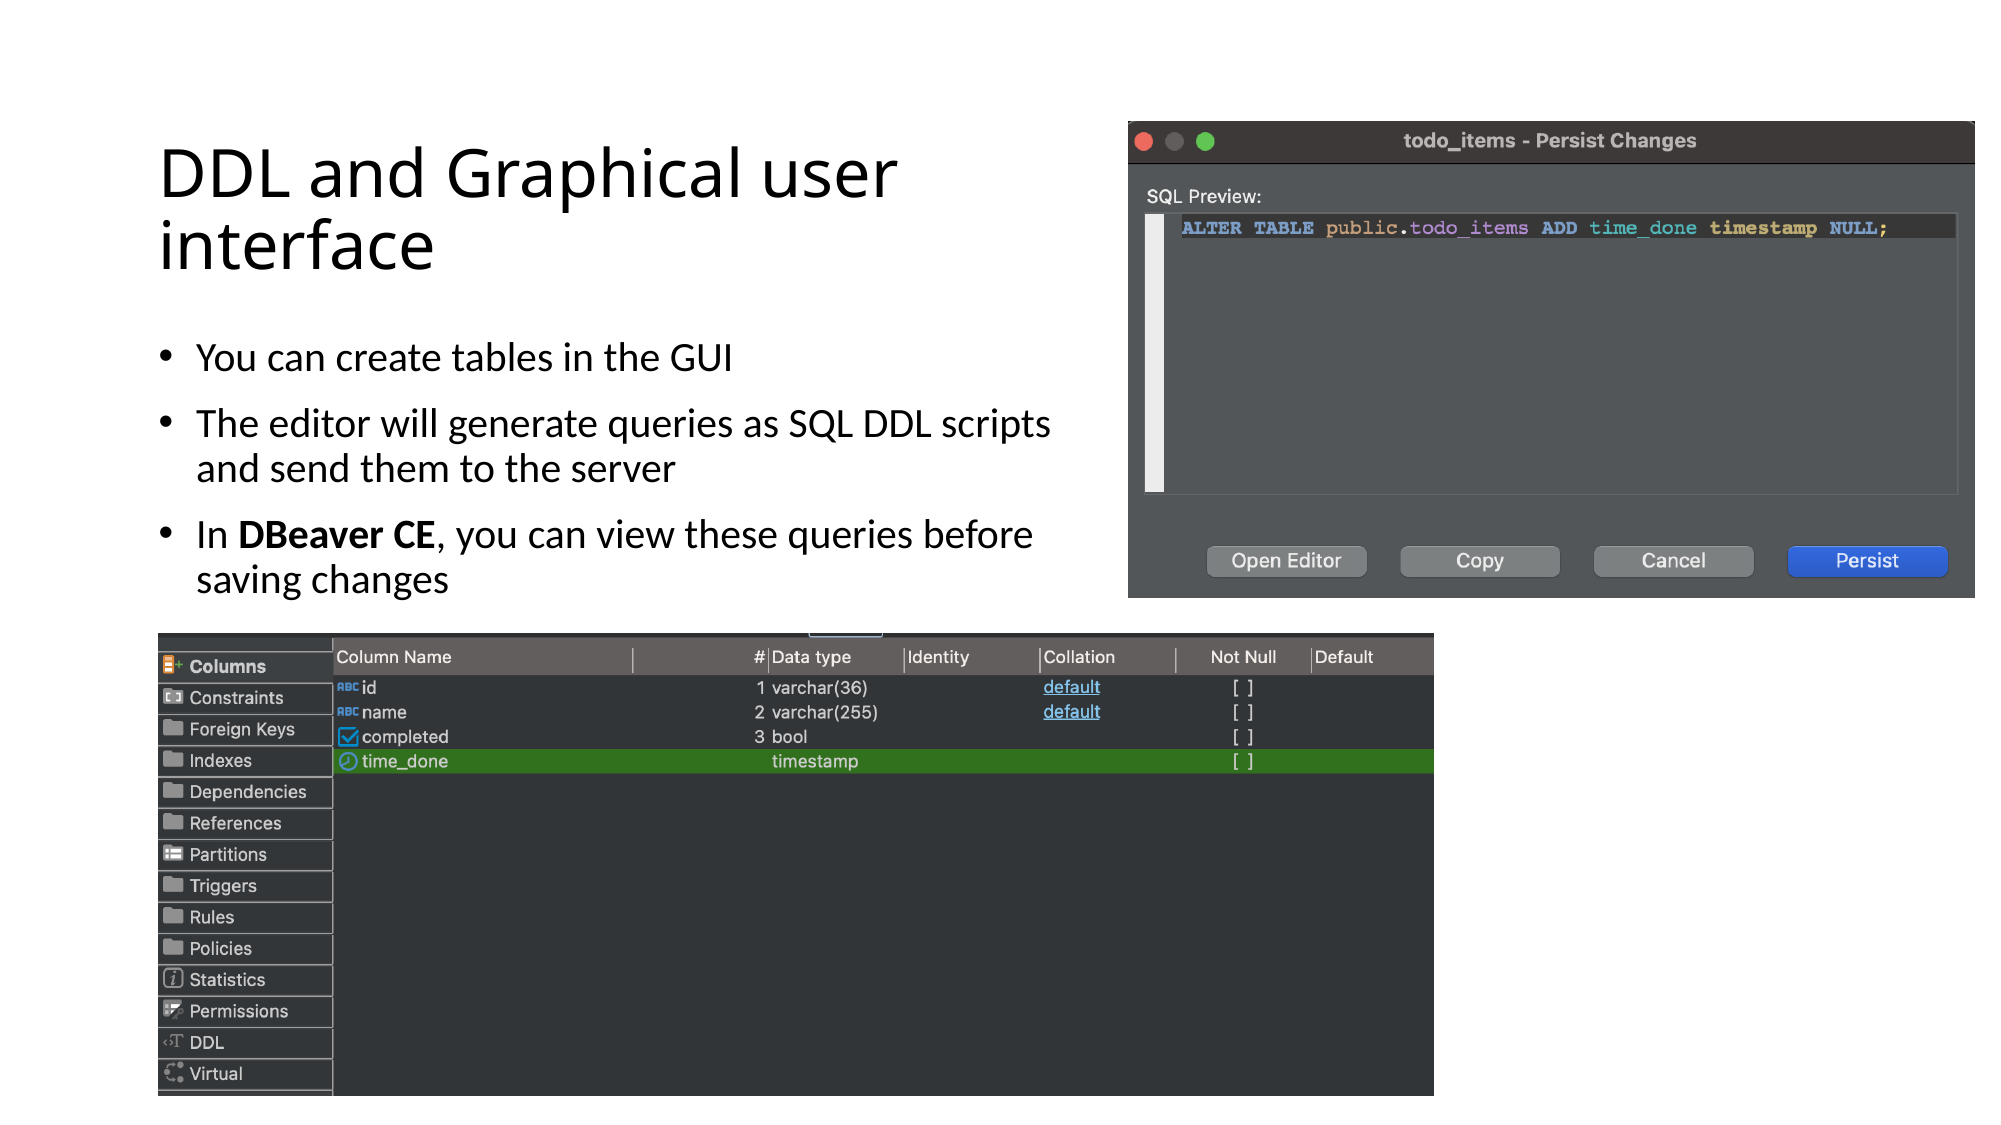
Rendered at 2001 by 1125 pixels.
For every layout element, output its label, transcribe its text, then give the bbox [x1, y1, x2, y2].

picture [1128, 121, 1975, 598]
list You can create tables in the GUI The editor will generate queries as SQL DDL scripts and send them to the server In DBeaver CE, you can view these queries before saving changes [143, 327, 1129, 634]
picture [158, 633, 1434, 1096]
title DDL and Graphical user interface [143, 121, 1128, 292]
